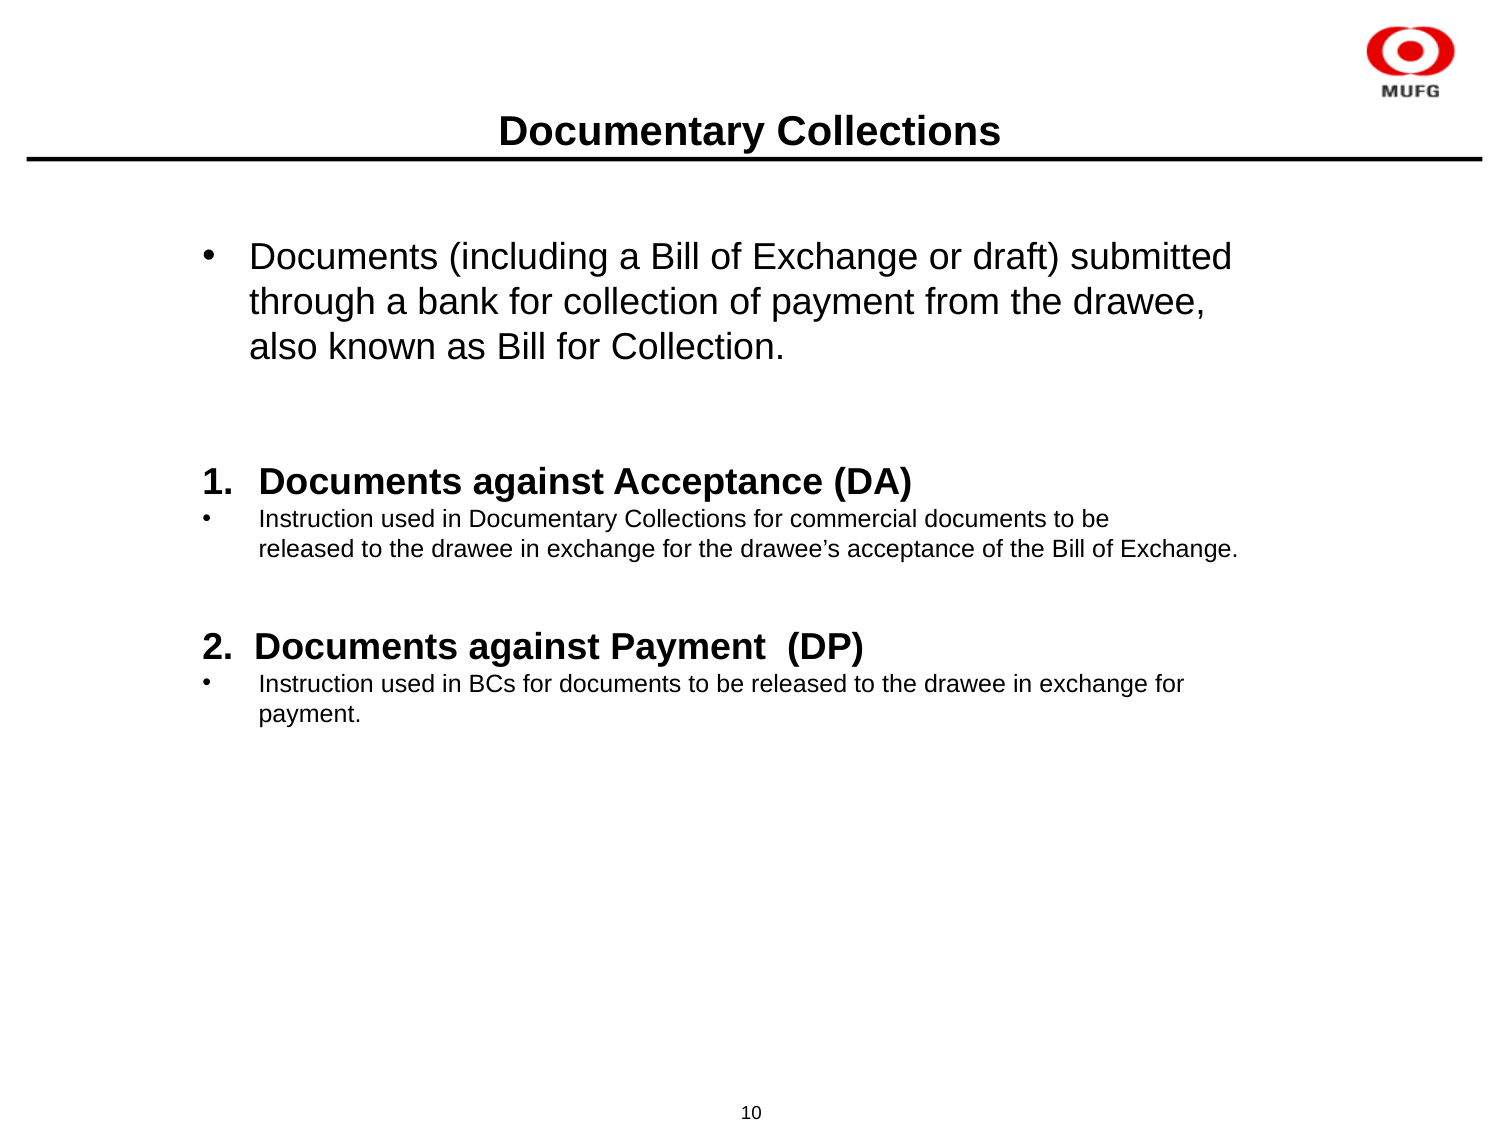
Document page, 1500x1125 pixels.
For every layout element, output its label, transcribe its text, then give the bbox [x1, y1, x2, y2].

slide_number 10 [714, 1085, 789, 1123]
text_box Documents (including a Bill of Exchange or draft) submitted through a bank for collection of payment from the drawee, also known as Bill for Collection. Documents against Acceptance (DA) Instruction used in Documentary Collections for commercial documents to be released to the drawee in exchange for the drawee’s acceptance of the Bill of Exchange. 2. Documents against Payment (DP) Instruction used in BCs for documents to be released to the drawee in exchange for payment. [187, 224, 1275, 870]
picture [1388, 17, 1466, 106]
title Documentary Collections [112, 0, 1388, 154]
